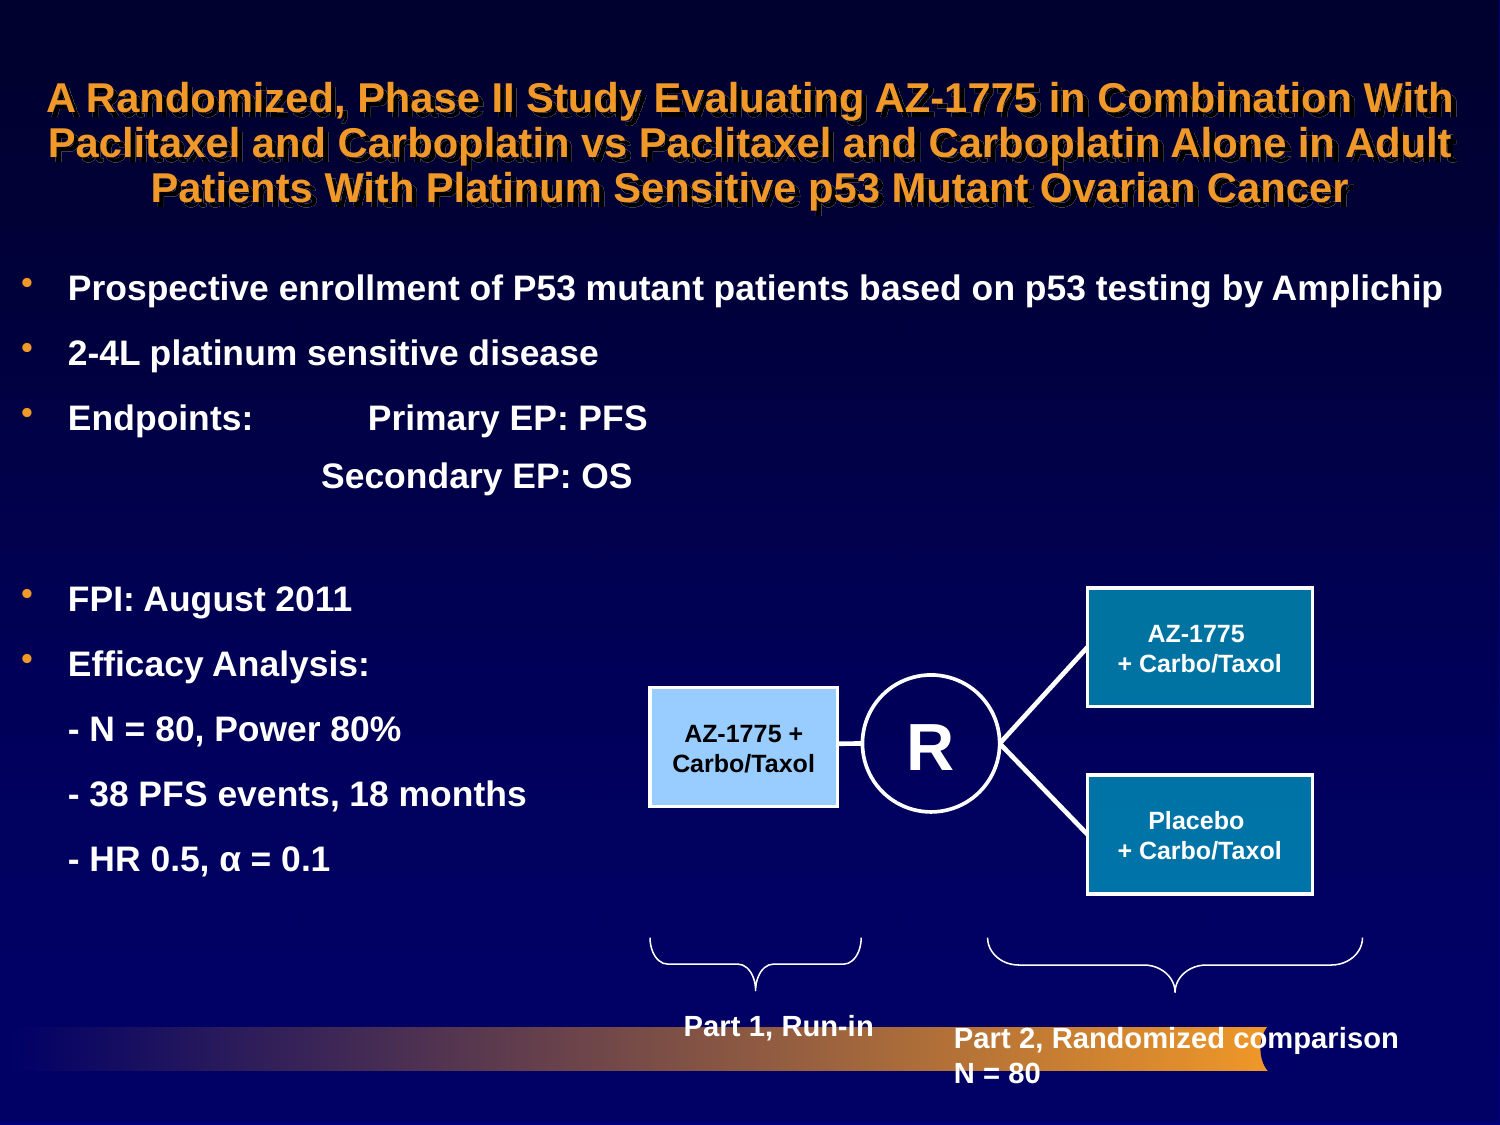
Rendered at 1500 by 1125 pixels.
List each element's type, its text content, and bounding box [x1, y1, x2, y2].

title A Randomized, Phase II Study Evaluating AZ-1775 in Combination With Paclitaxel and Carboplatin vs Paclitaxel and Carboplatin Alone in Adult Patients With Platinum Sensitive p53 Mutant Ovarian Cancer [0, 49, 1500, 238]
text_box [1001, 646, 1086, 744]
text_box Part 1, Run-in [668, 999, 889, 1050]
text_box Placebo + Carbo/Taxol [1087, 774, 1313, 894]
text_box R [862, 674, 996, 812]
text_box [1001, 751, 1086, 835]
list Prospective enrollment of P53 mutant patients based on p53 testing by Amplichip 2-4L platinum sensitive disease Endpoints: Primary EP: PFS Secondary EP: OS FPI: August 2011 Efficacy Analysis: - N = 80, Power 80% - 38 PFS events, 18 months - HR 0.5, α = 0.1 [0, 262, 1500, 1005]
text_box [987, 937, 1363, 993]
text_box AZ-1775 + Carbo/Taxol [650, 687, 838, 807]
text_box Part 2, Randomized comparison N = 80 [939, 1012, 1415, 1098]
text_box AZ-1775 + Carbo/Taxol [1087, 587, 1313, 707]
text_box [650, 937, 862, 991]
